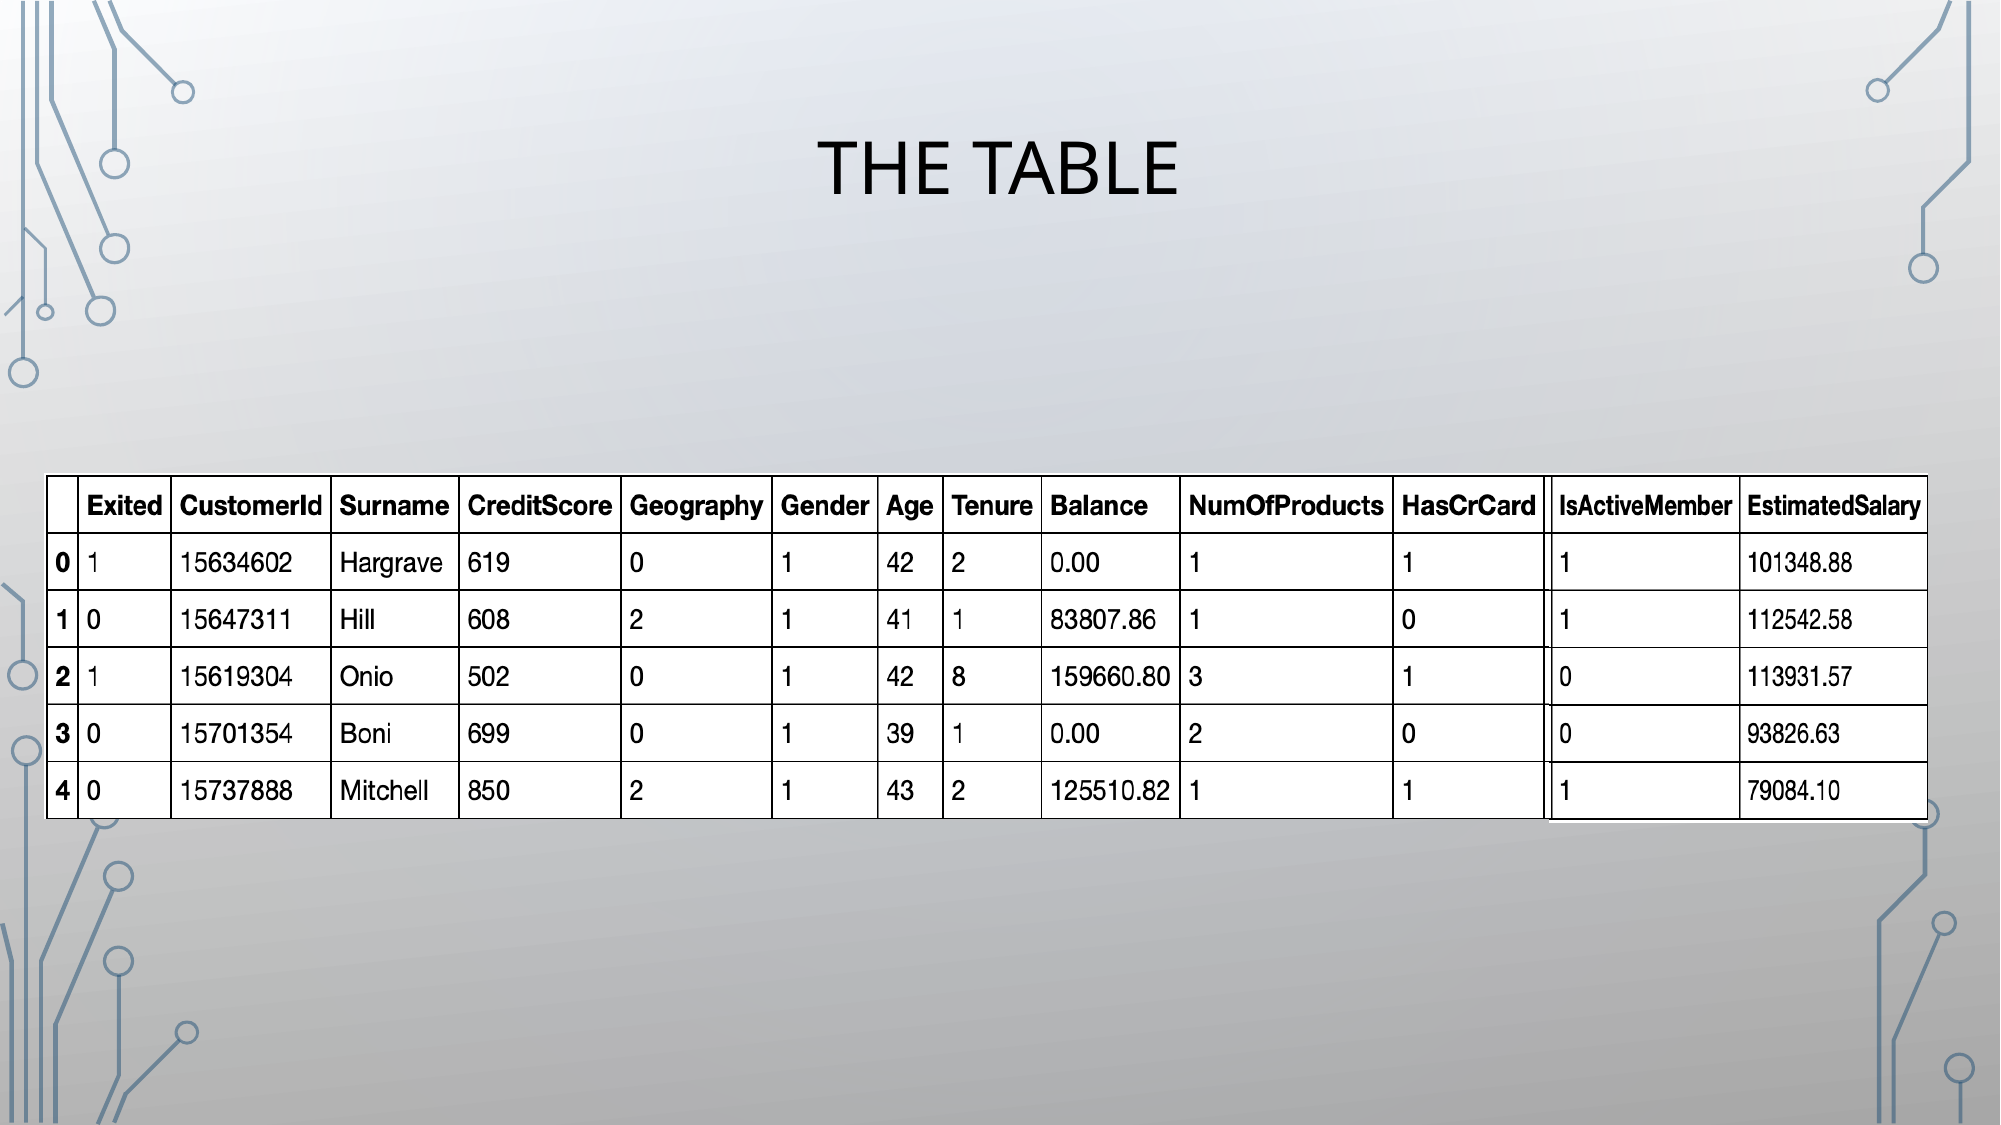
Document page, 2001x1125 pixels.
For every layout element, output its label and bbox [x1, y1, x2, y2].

list [44, 472, 1549, 820]
text_box [0, 0, 201, 1125]
picture [201, 0, 2000, 1125]
text_box [1863, 0, 1976, 1124]
